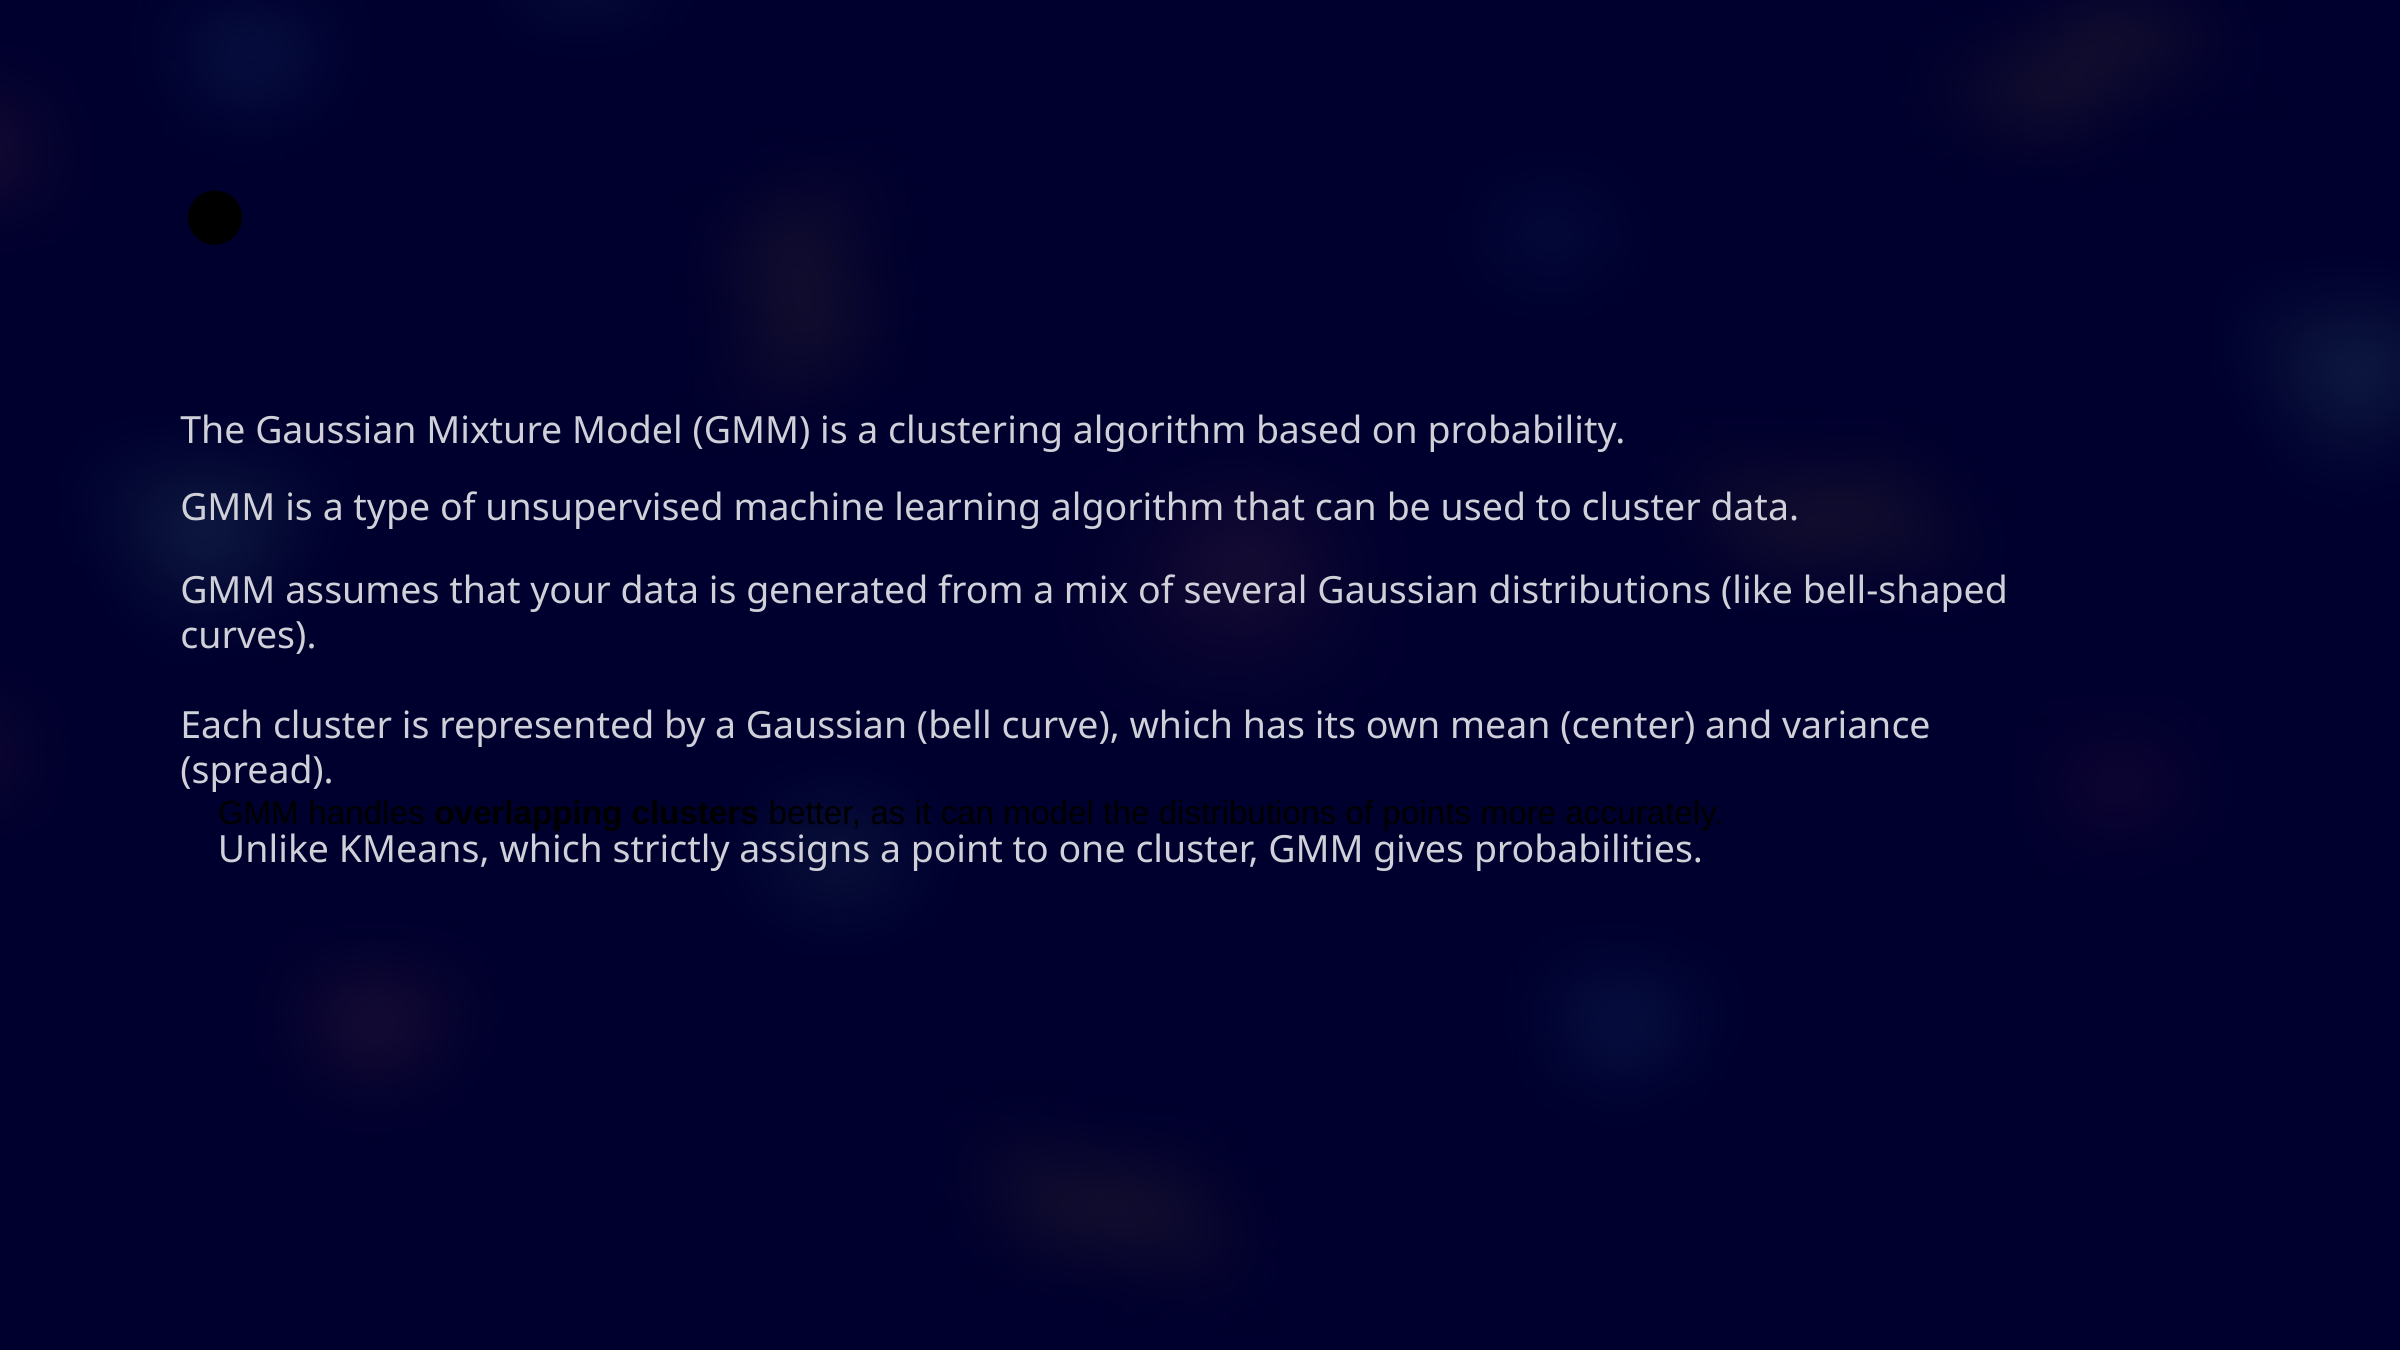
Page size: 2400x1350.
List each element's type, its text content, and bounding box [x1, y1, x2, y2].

text_box GMM The Gaussian Mixture Model (GMM) is a clustering algorithm based on probability. GMM is a type of unsupervised machine learning algorithm that can be used to cluster data. GMM assumes that your data is generated from a mix of several Gaussian distributions (like bell-shaped curves). Each cluster is represented by a Gaussian (bell curve), which has its own mean (center) and variance (spread). GMM handles overlapping clusters better, as it can model the distributions of points more accurately. Unlike KMeans, which strictly assigns a point to one cluster, GMM gives probabilities. [165, 289, 2090, 916]
